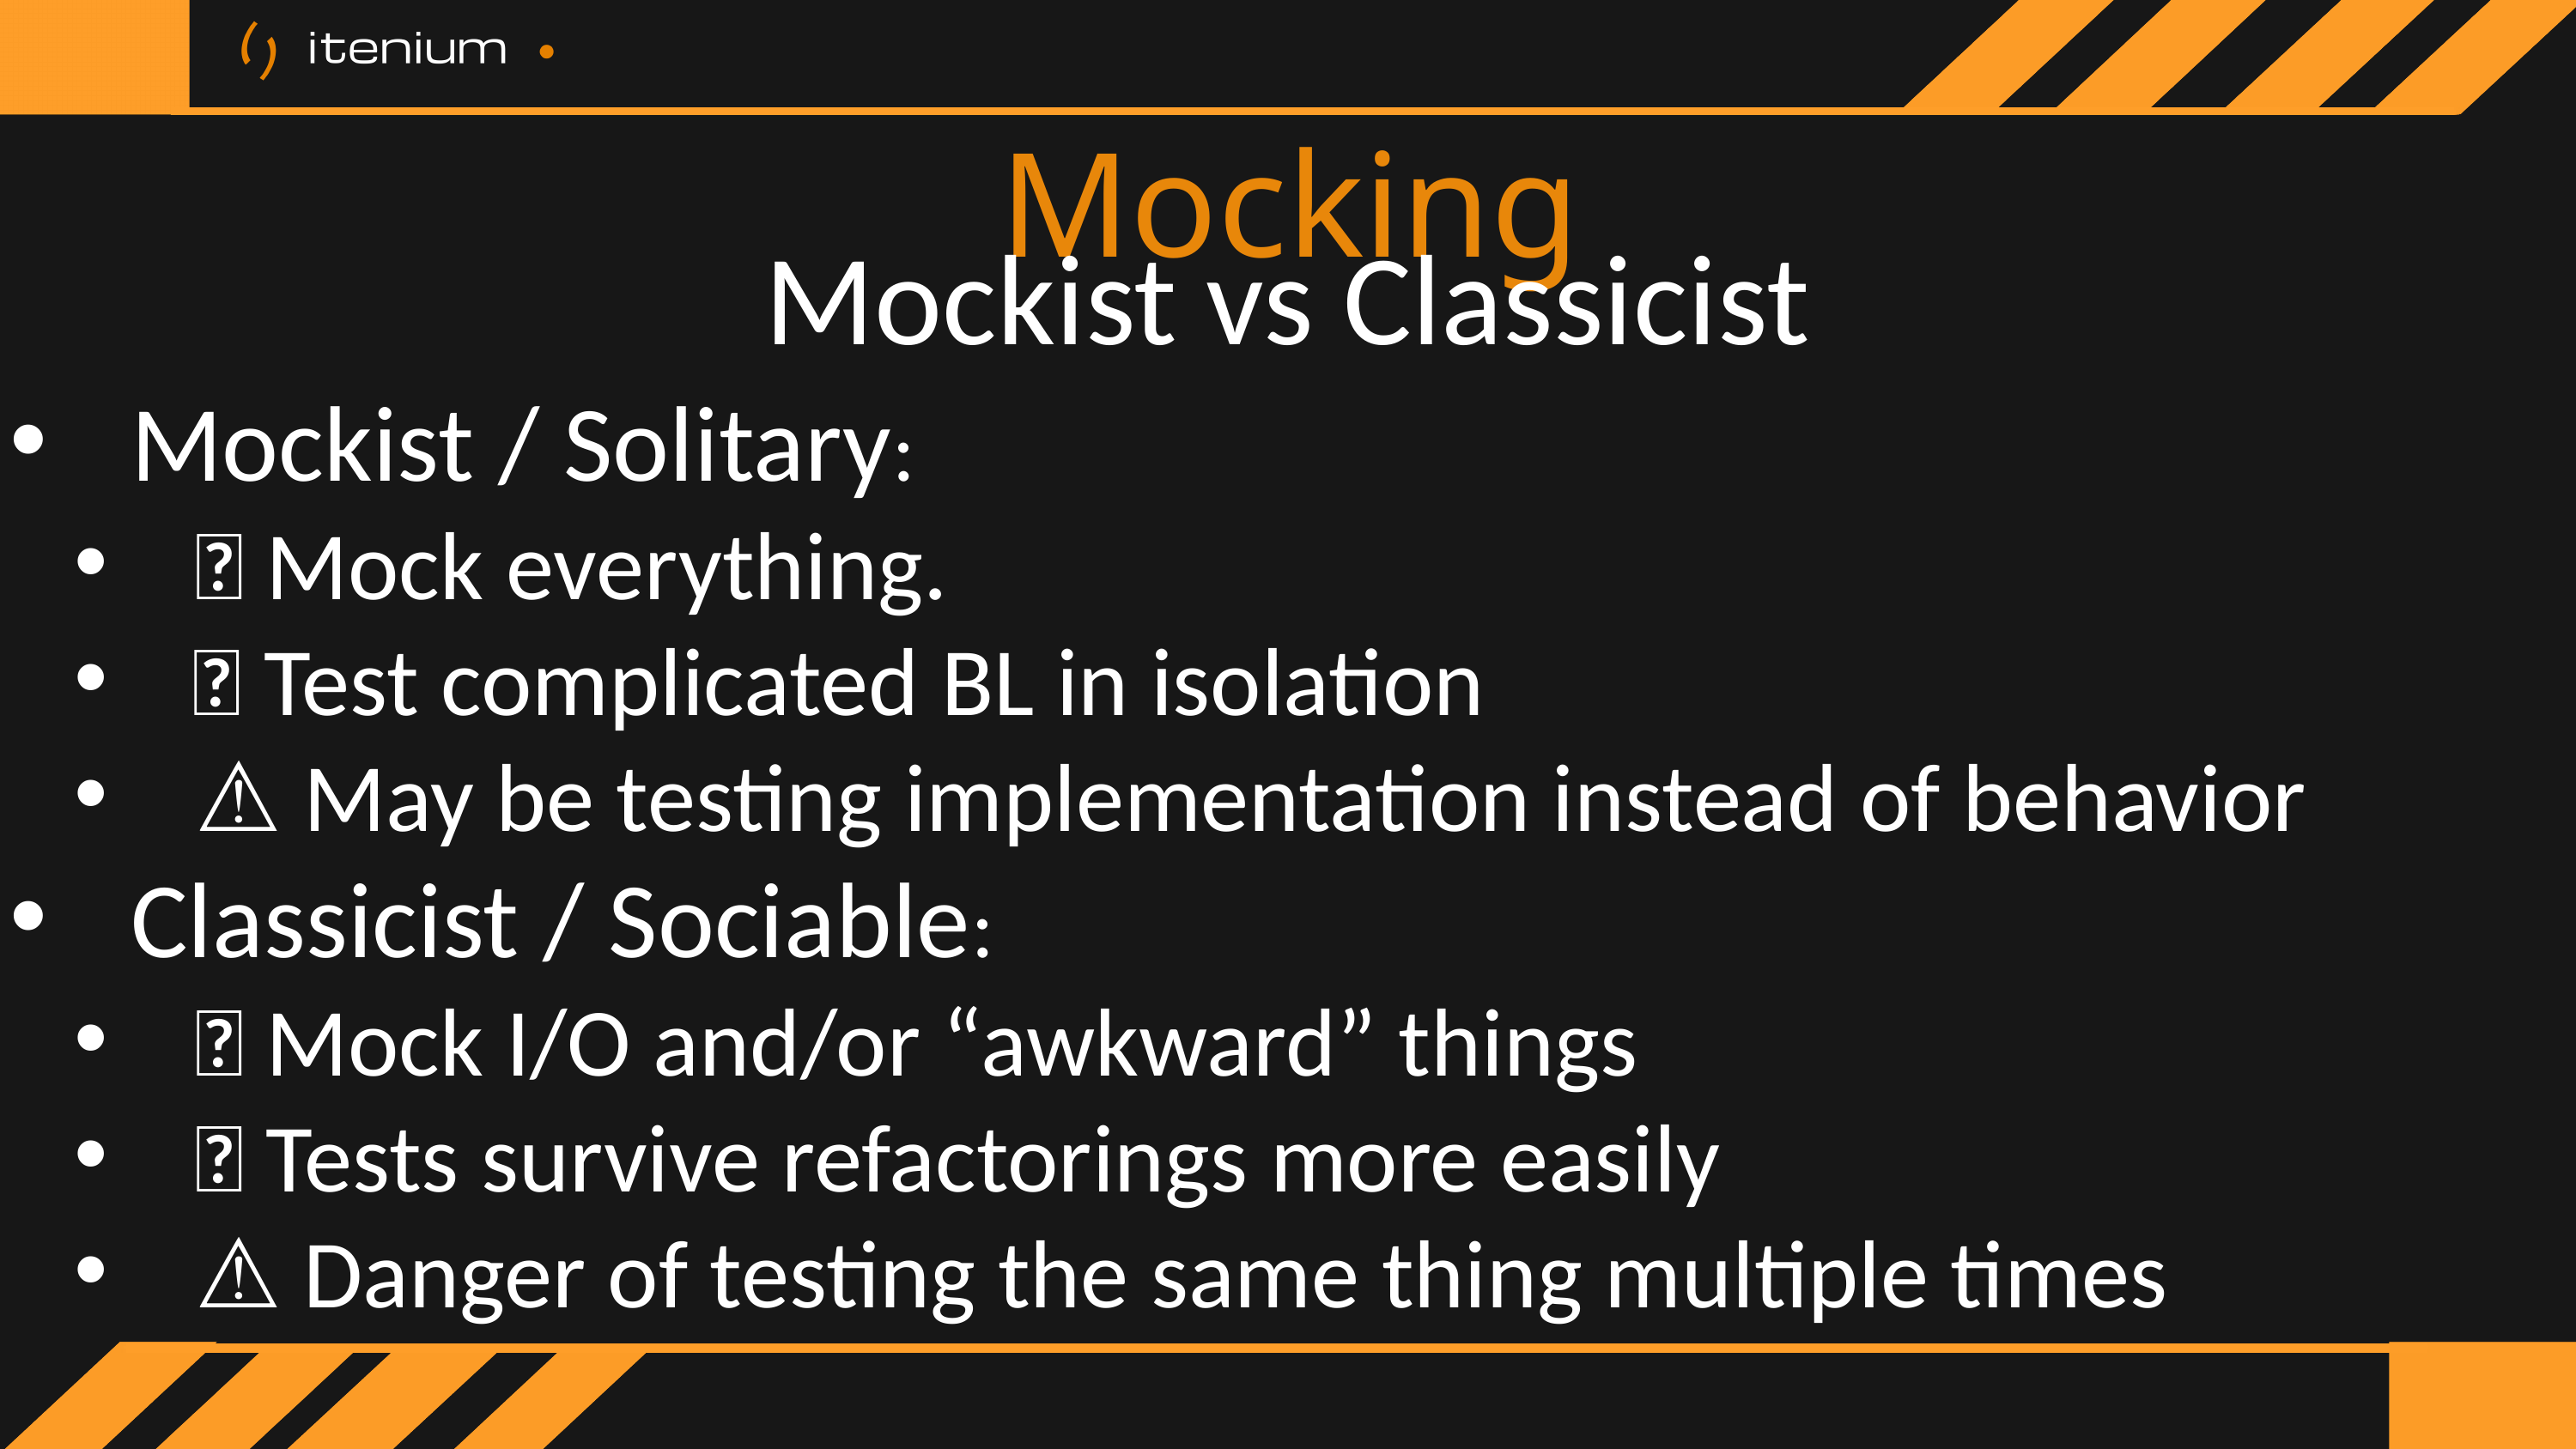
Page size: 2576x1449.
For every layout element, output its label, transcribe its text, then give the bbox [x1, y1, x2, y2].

text_box Mockist / Solitary: 🧐 Mock everything. ✅ Test complicated BL in isolation ⚠️ May be testing implementation instead of behavior Classicist / Sociable: 🧐 Mock I/O and/or “awkward” things ✅ Tests survive refactorings more easily ⚠️ Danger of testing the same thing multiple times [0, 367, 2576, 1333]
text_box Mockist vs Classicist [21, 209, 2555, 367]
picture [221, 2, 576, 99]
picture [0, 1342, 2576, 1449]
text_box Mocking [3, 120, 2576, 286]
picture [0, 0, 2576, 116]
